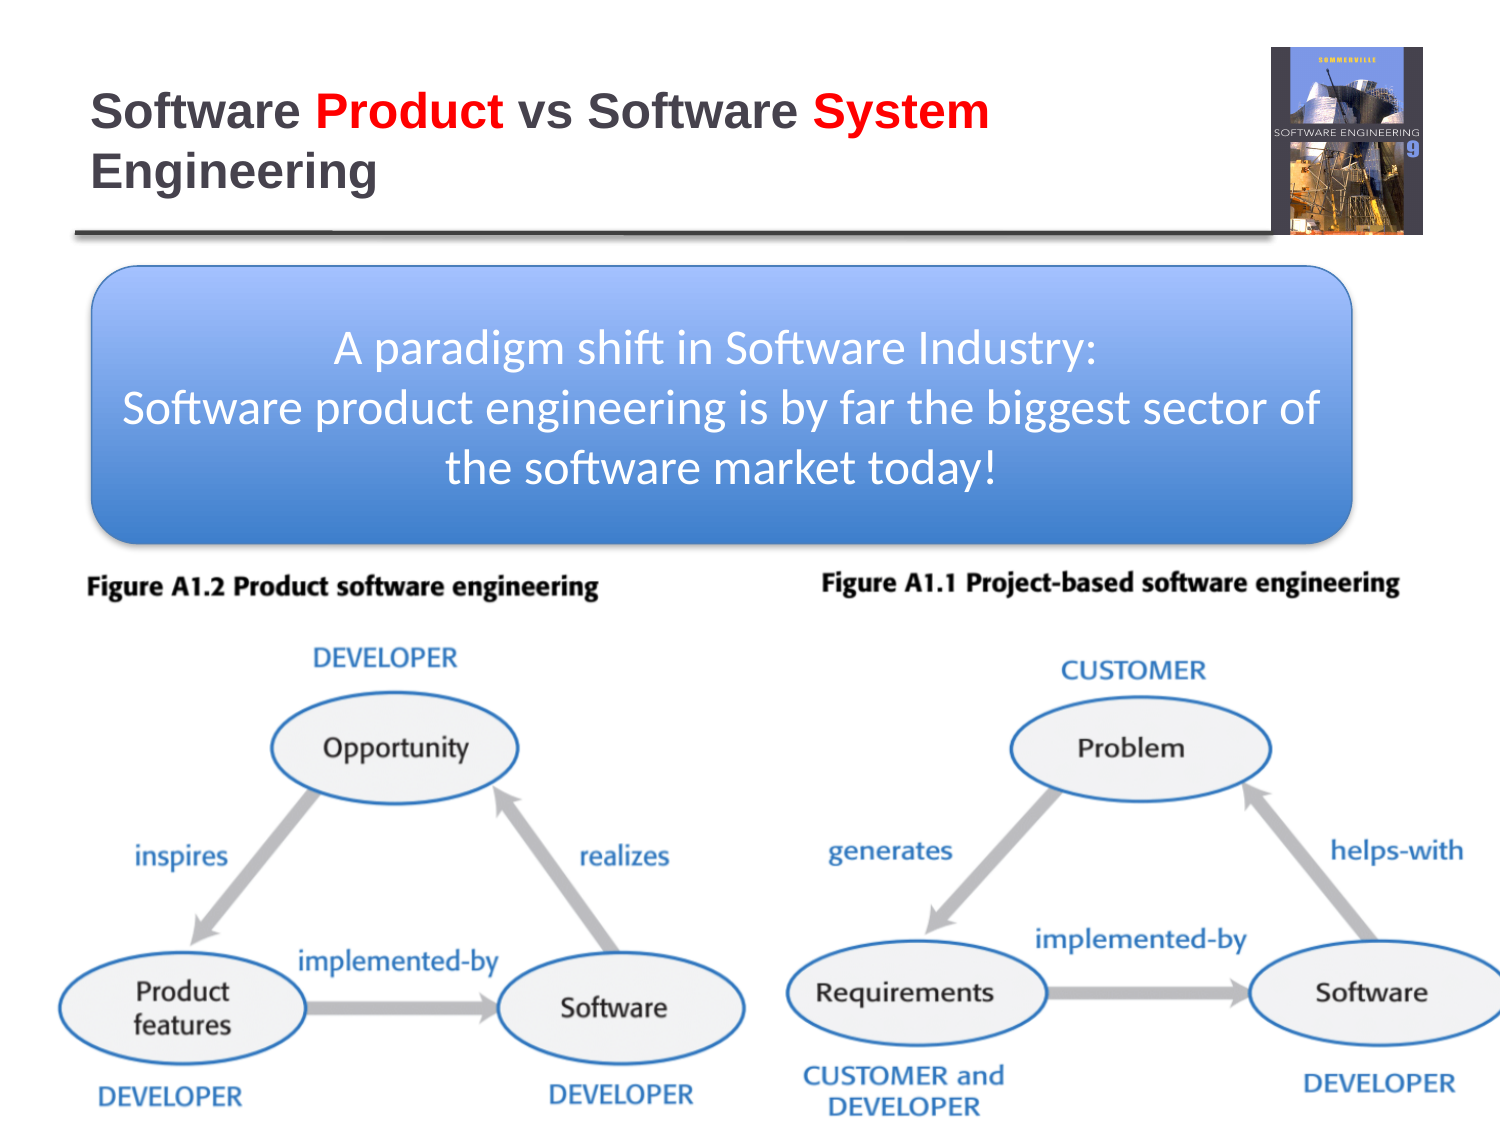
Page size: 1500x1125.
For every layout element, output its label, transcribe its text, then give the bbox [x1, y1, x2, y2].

title Software Product vs Software System Engineering [74, 44, 1272, 233]
picture [785, 562, 1500, 1125]
picture [1272, 47, 1423, 235]
list SE designed to support the business activities of the purchaser of the software system Aka project-based software engineering A customer is involved in software systems engineering [75, 262, 1425, 1005]
text_box A paradigm shift in Software Industry: Software product engineering is by far the biggest sector of the software market today! [90, 265, 1353, 545]
picture [41, 562, 751, 1119]
